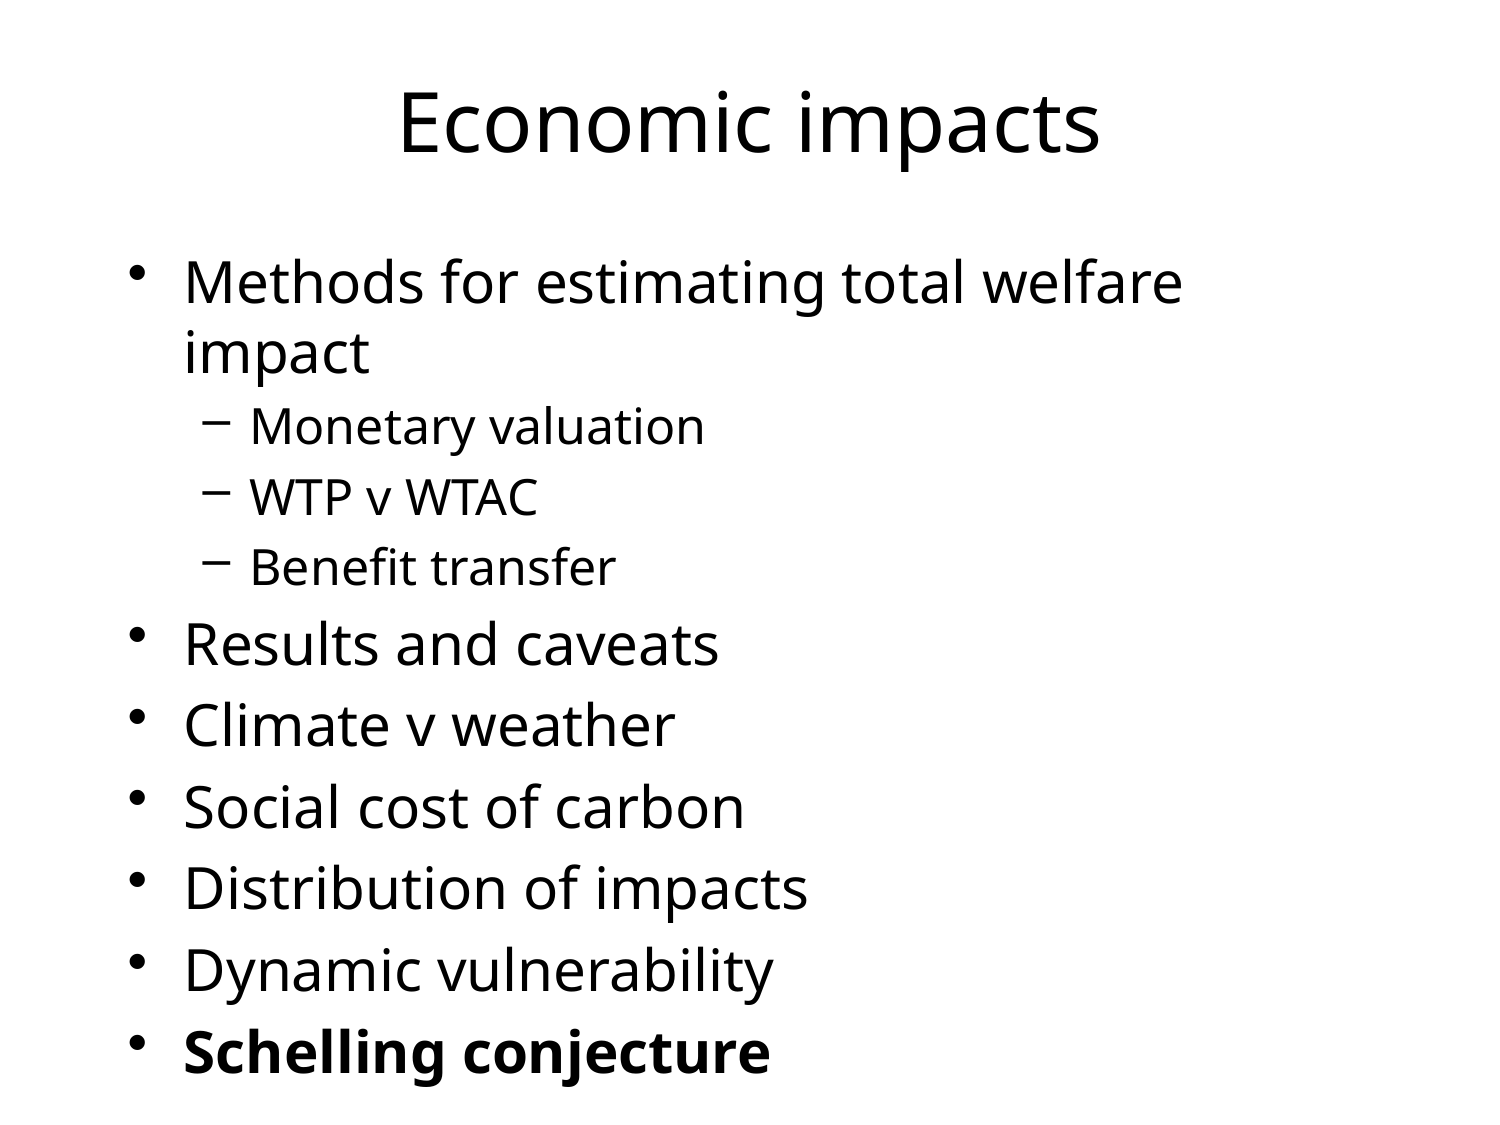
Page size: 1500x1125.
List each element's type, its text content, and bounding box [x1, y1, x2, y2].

list Methods for estimating total welfare impact Monetary valuation WTP v WTAC Benefit transfer Results and caveats Climate v weather Social cost of carbon Distribution of impacts Dynamic vulnerability Schelling conjecture [112, 237, 1388, 913]
title Economic impacts [112, 24, 1388, 213]
